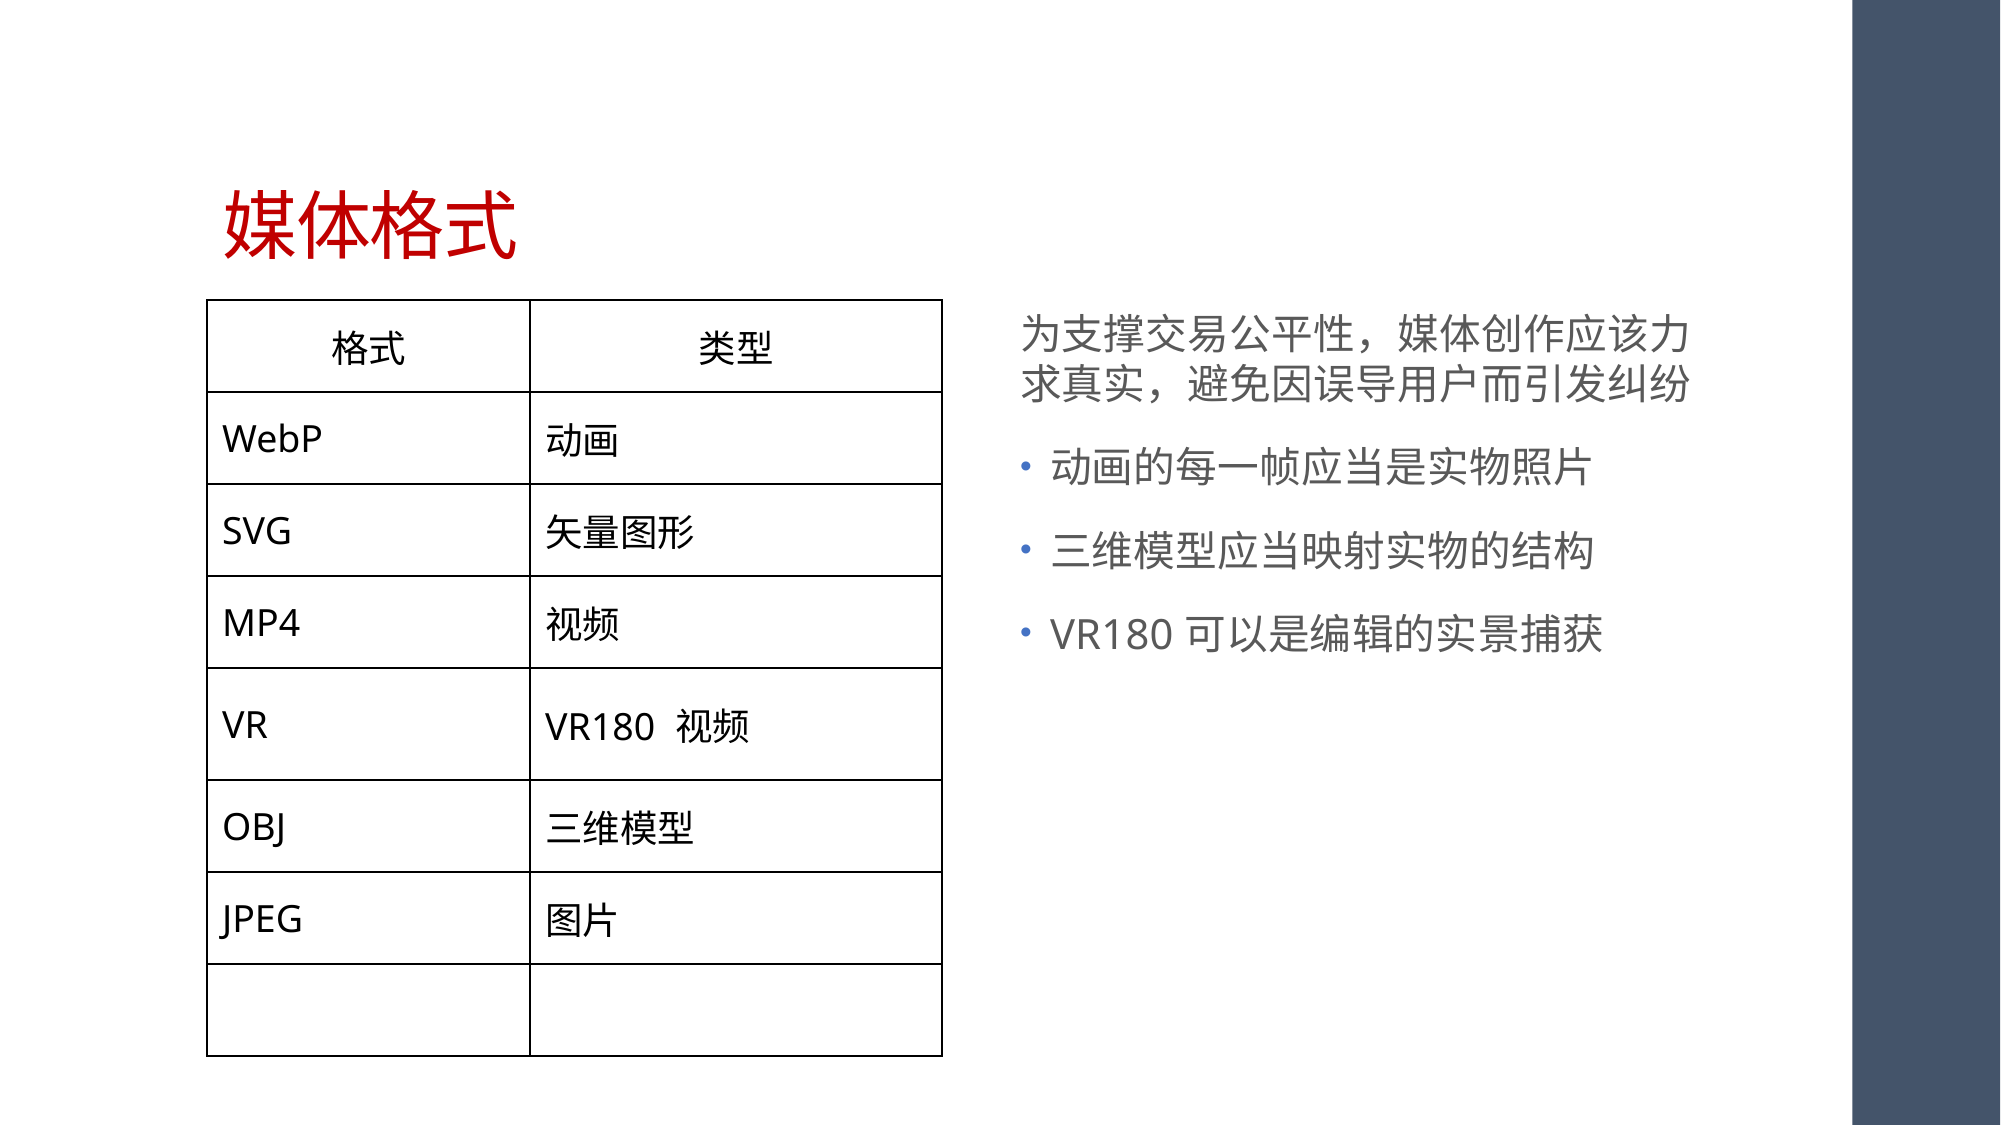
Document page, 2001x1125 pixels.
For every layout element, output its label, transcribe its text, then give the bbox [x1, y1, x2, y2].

table_cell JPEG [208, 873, 529, 963]
table_cell [208, 965, 529, 1055]
table_cell VR180 视频 [531, 669, 941, 779]
table_header 类型 [531, 301, 941, 391]
list 为支撑交易公平性，媒体创作应该力求真实，避免因误导用户而引发纠纷 动画的每一帧应当是实物照片 三维模型应当映射实物的结构 VR180可以是编辑的实景捕获 [1005, 299, 1740, 1014]
table_cell SVG [208, 485, 529, 575]
table_cell MP4 [208, 577, 529, 667]
table_cell OBJ [208, 781, 529, 871]
table_cell 图片 [531, 873, 941, 963]
table_cell WebP [208, 393, 529, 483]
table_cell [531, 965, 941, 1055]
table_cell 视频 [531, 577, 941, 667]
table_cell 矢量图形 [531, 485, 941, 575]
table_cell 三维模型 [531, 781, 941, 871]
title 媒体格式 [206, 43, 1797, 278]
table_header 格式 [208, 301, 529, 391]
table_cell 动画 [531, 393, 941, 483]
table_cell VR [208, 669, 529, 779]
